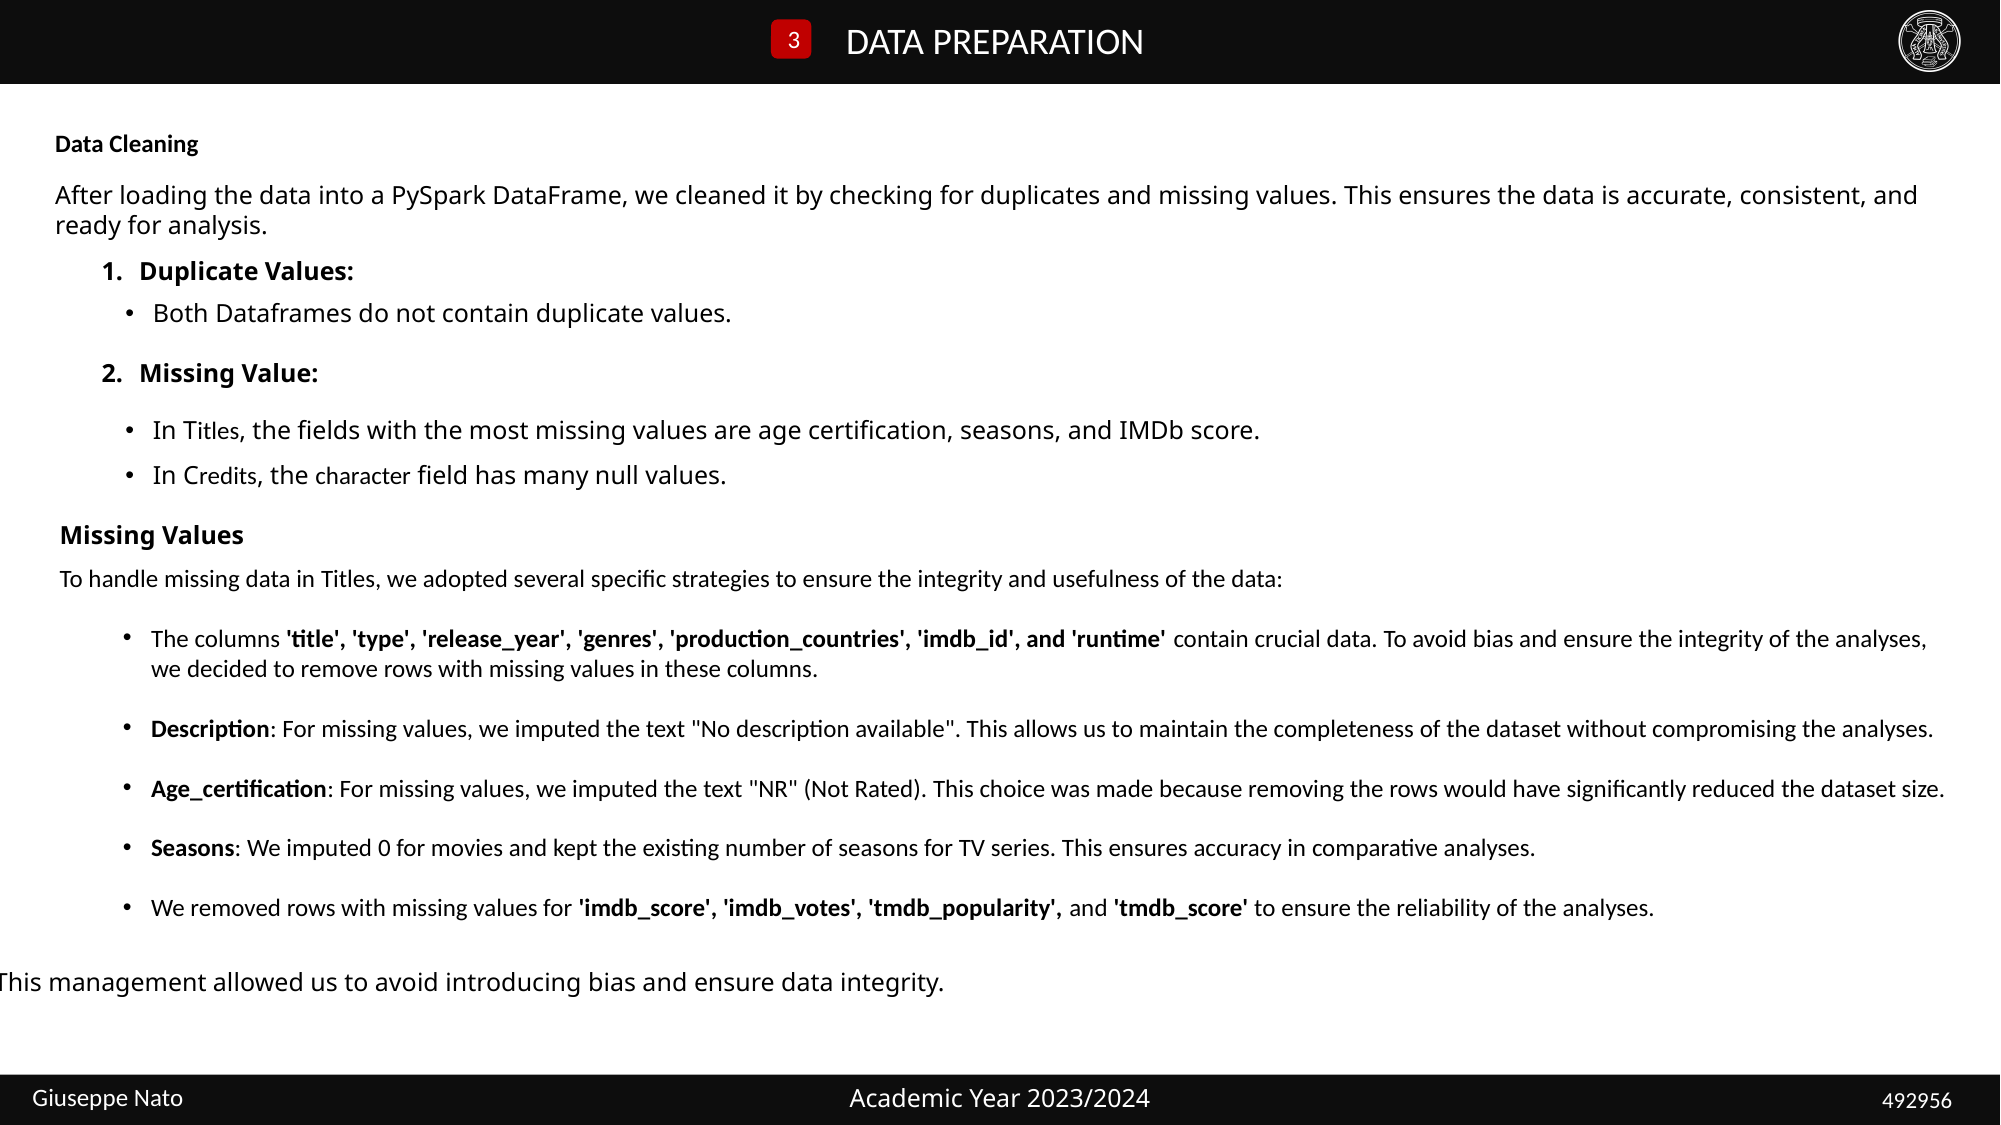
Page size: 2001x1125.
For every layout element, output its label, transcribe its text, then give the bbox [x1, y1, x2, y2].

picture [1894, 10, 1969, 74]
text_box Data Cleaning After loading the data into a PySpark DataFrame, we cleaned it by checking for duplicates and missing values. This ensures the data is accurate, consistent, and ready for analysis. [40, 120, 1946, 248]
title DATA PREPARATION [0, 0, 2000, 84]
text_box This management allowed us to avoid introducing bias and ensure data integrity. [0, 959, 962, 1004]
text_box 492956 [1867, 1078, 1968, 1121]
text_box Missing Values To handle missing data in Titles, we adopted several specific strategies to ensure the integrity and usefulness of the data: [44, 512, 1301, 630]
text_box The columns 'title', 'type', 'release_year', 'genres', 'production_countries', 'imdb_id', and 'runtime' contain crucial data. To avoid bias and ensure the integrity of the analyses, we decided to remove rows with missing values in these columns. Description: For missing values, we imputed the text "No description available". This allows us to maintain the completeness of the dataset without compromising the analyses. Age_certification: For missing values, we imputed the text "NR" (Not Rated). This choice was made because removing the rows would have significantly reduced the dataset size. Seasons: We imputed 0 for movies and kept the existing number of seasons for TV series. This ensures accuracy in comparative analyses. We removed rows with missing values for 'imdb_score', 'imdb_votes', 'tmdb_popularity', and 'tmdb_score' to ensure the reliability of the analyses. [108, 614, 1973, 930]
text_box Academic Year 2023/2024 [0, 1074, 2000, 1125]
text_box Duplicate Values: Both Dataframes do not contain duplicate values. Missing Value: In Titles, the fields with the most missing values are age certification, seasons, and IMDb score. In Credits, the character field has many null values. [86, 247, 1960, 527]
text_box Giuseppe Nato [17, 1074, 199, 1120]
text_box 3 [769, 18, 813, 60]
